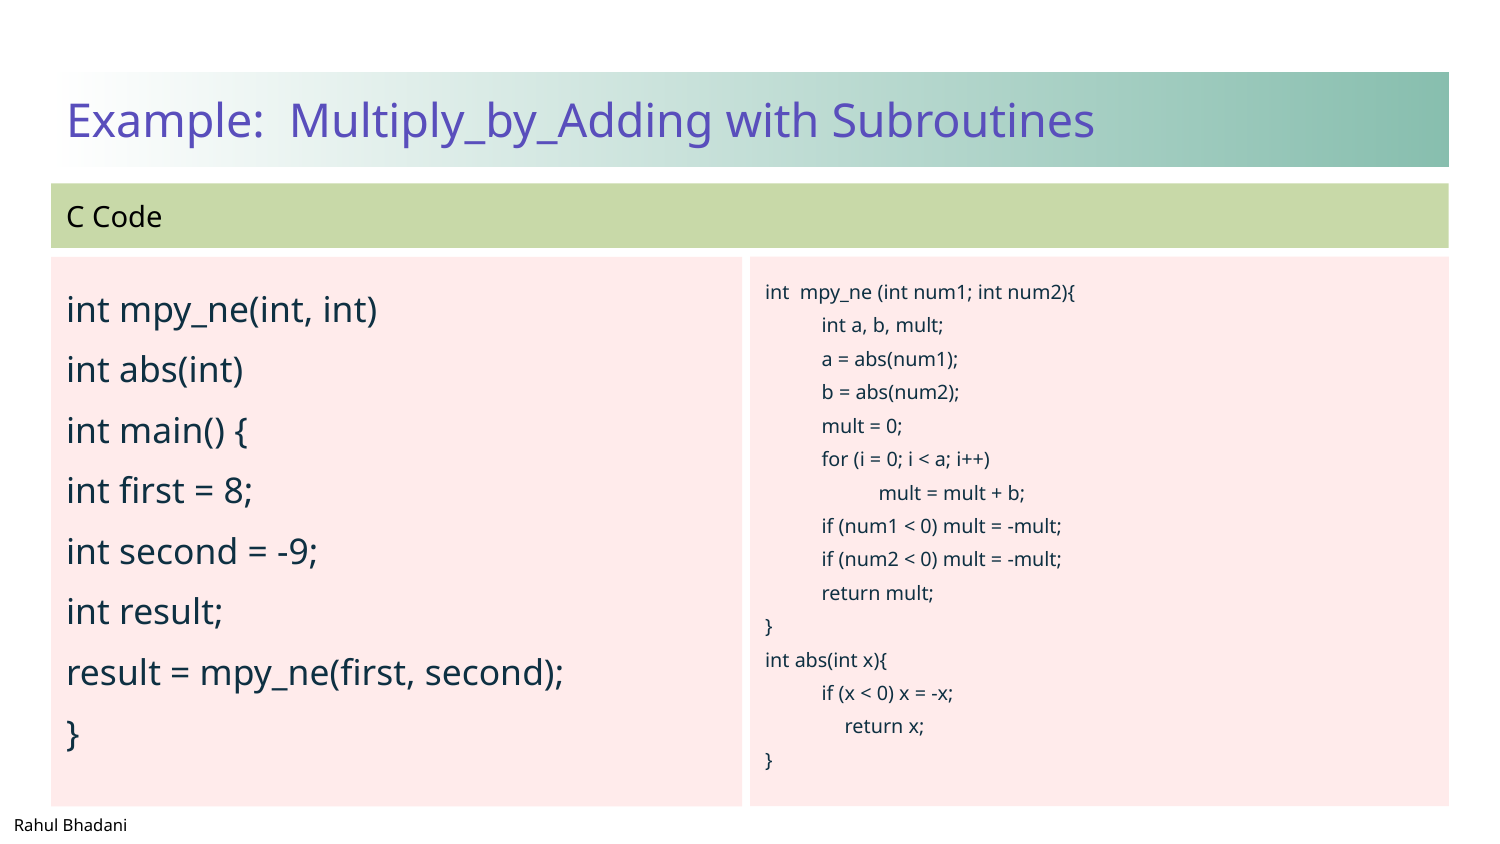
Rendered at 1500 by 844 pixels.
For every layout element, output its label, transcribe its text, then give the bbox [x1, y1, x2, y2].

list int mpy_ne(int, int) int abs(int) int main() { int first = 8; int second = -9; int result; result = mpy_ne(first, second); } [51, 256, 743, 807]
title Example: Multiply_by_Adding with Subroutines [51, 72, 1449, 167]
list int mpy_ne (int num1; int num2){ int a, b, mult; a = abs(num1); b = abs(num2); mult = 0; for (i = 0; i < a; i++) mult = mult + b; if (num1 < 0) mult = -mult; if (num2 < 0) mult = -mult; return mult; } int abs(int x){ if (x < 0) x = -x; return x; } [750, 256, 1449, 807]
